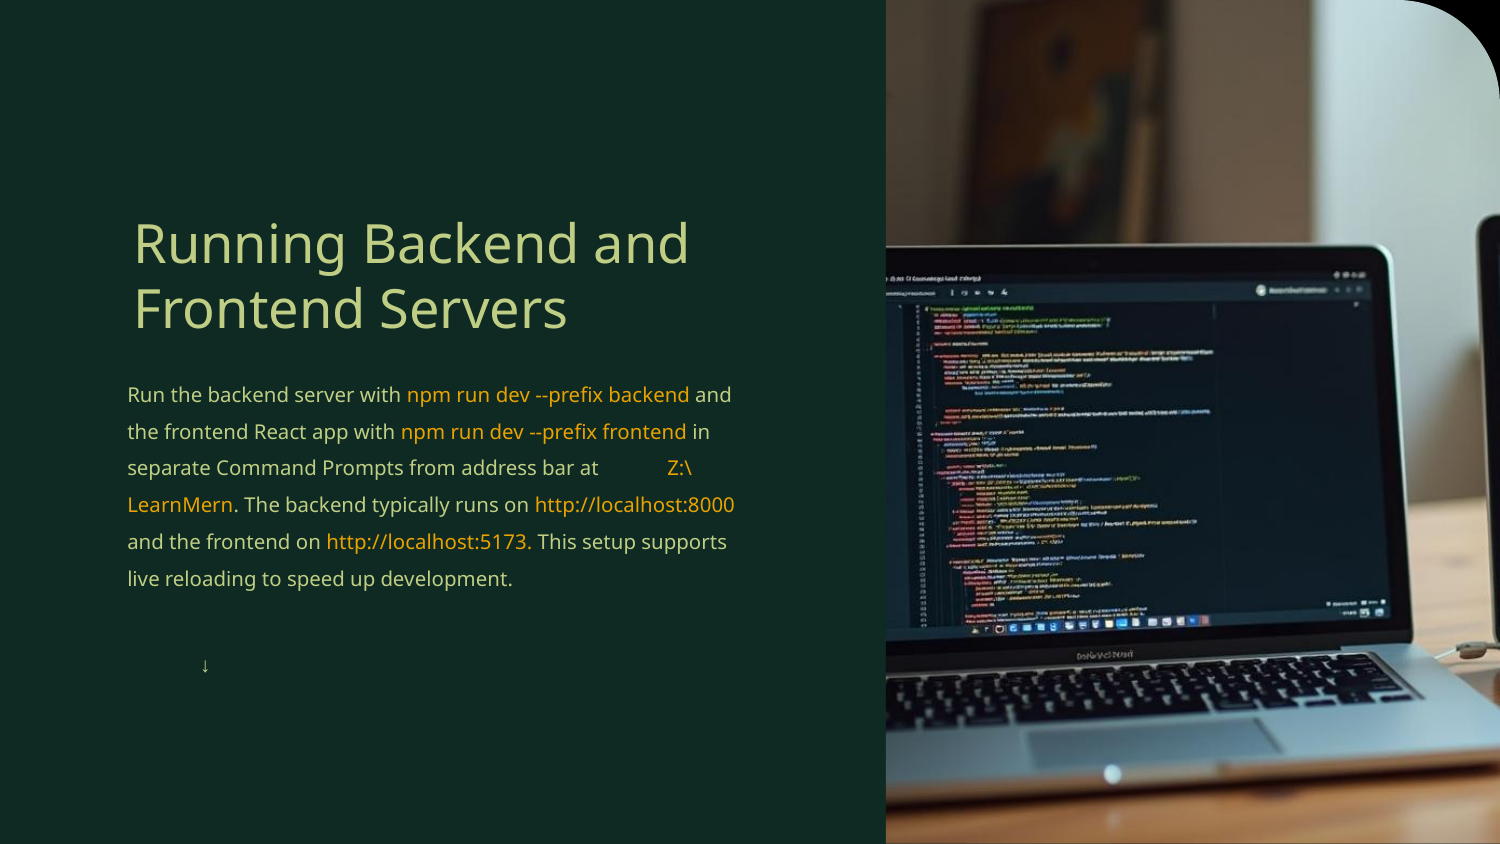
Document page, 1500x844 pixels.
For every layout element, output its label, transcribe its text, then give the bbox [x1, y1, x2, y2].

text_box [885, 0, 1500, 844]
text_box ↓ [118, 651, 292, 677]
title Running Backend and Frontend Servers [118, 129, 758, 355]
subtitle Run the backend server with npm run dev --prefix backend and the frontend React app with npm run dev --prefix frontend in separate Command Prompts from address bar at Z:\LearnMern. The backend typically runs on http://localhost:8000 and the frontend on http://localhost:5173. This setup supports live reloading to speed up development. [112, 354, 752, 639]
